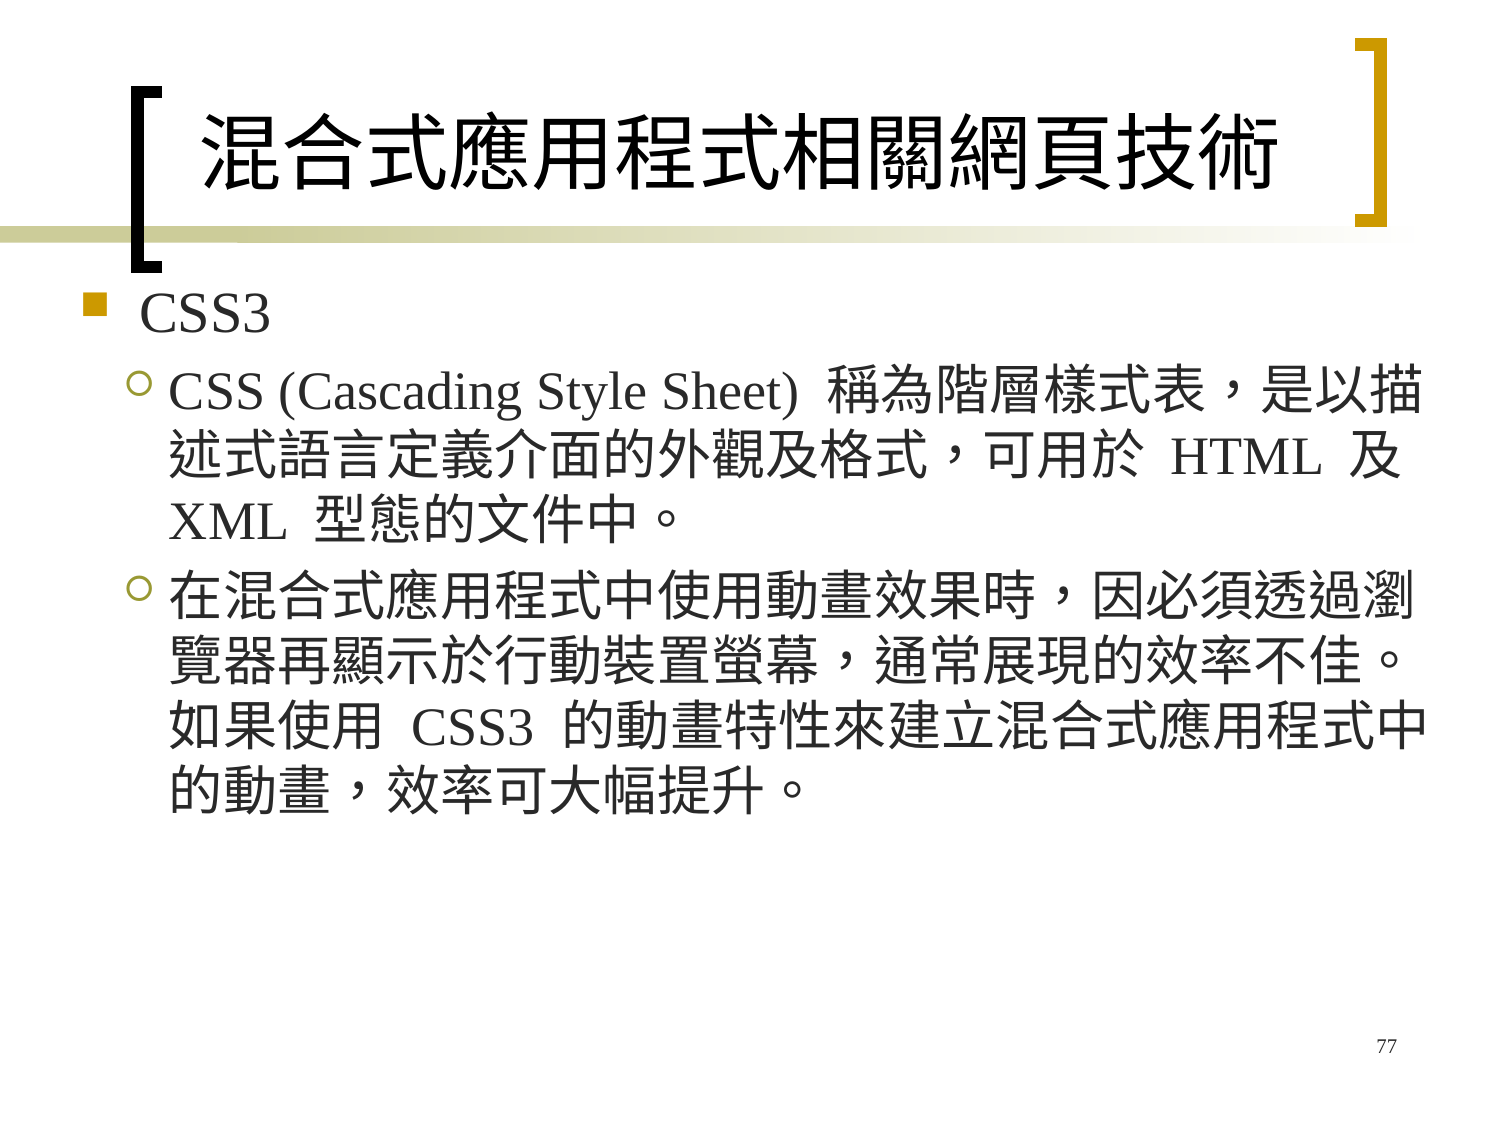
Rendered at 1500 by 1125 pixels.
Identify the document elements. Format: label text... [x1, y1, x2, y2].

slide_number 77 [1099, 1024, 1413, 1101]
title 混合式應用程式相關網頁技術 [152, 15, 1328, 209]
list CSS3 CSS (Cascading Style Sheet) 稱為階層樣式表，是以描述式語言定義介面的外觀及格式，可用於 HTML 及 XML 型態的文件中。 在混合式應用程式中使用動畫效果時，因必須透過瀏覽器再顯示於行動裝置螢幕，通常展現的效率不佳。如果使用 CSS3 的動畫特性來建立混合式應用程式中的動畫，效率可大幅提升。 [64, 267, 1459, 1012]
